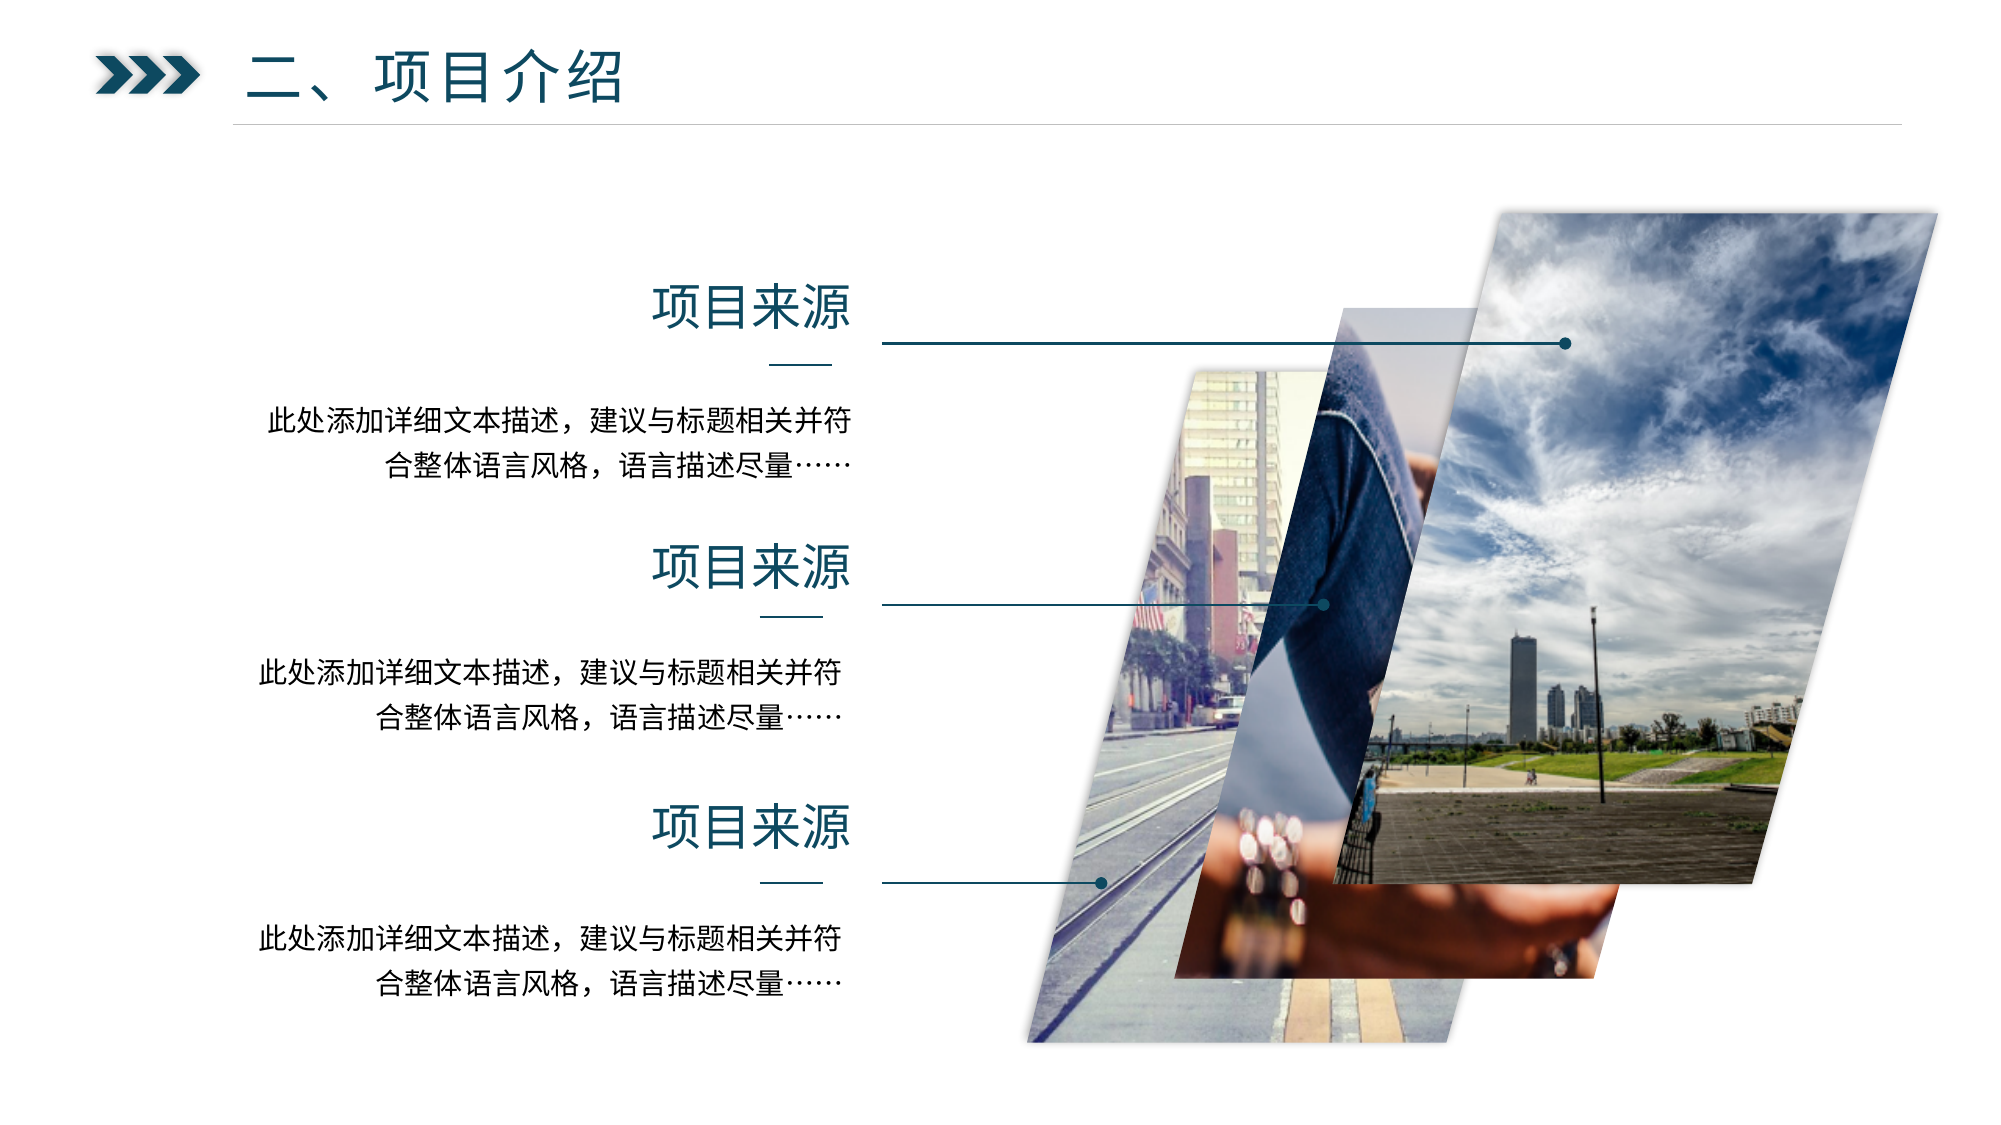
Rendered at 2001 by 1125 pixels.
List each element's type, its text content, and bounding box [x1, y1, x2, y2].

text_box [242, 788, 868, 1010]
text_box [242, 528, 868, 739]
text_box [1333, 306, 1470, 342]
text_box [1172, 891, 1619, 980]
text_box [1469, 213, 1939, 885]
text_box [1026, 952, 1464, 1043]
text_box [95, 56, 201, 94]
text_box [251, 267, 868, 487]
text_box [881, 343, 1566, 952]
text_box 二、项目介绍 [232, 34, 1104, 117]
